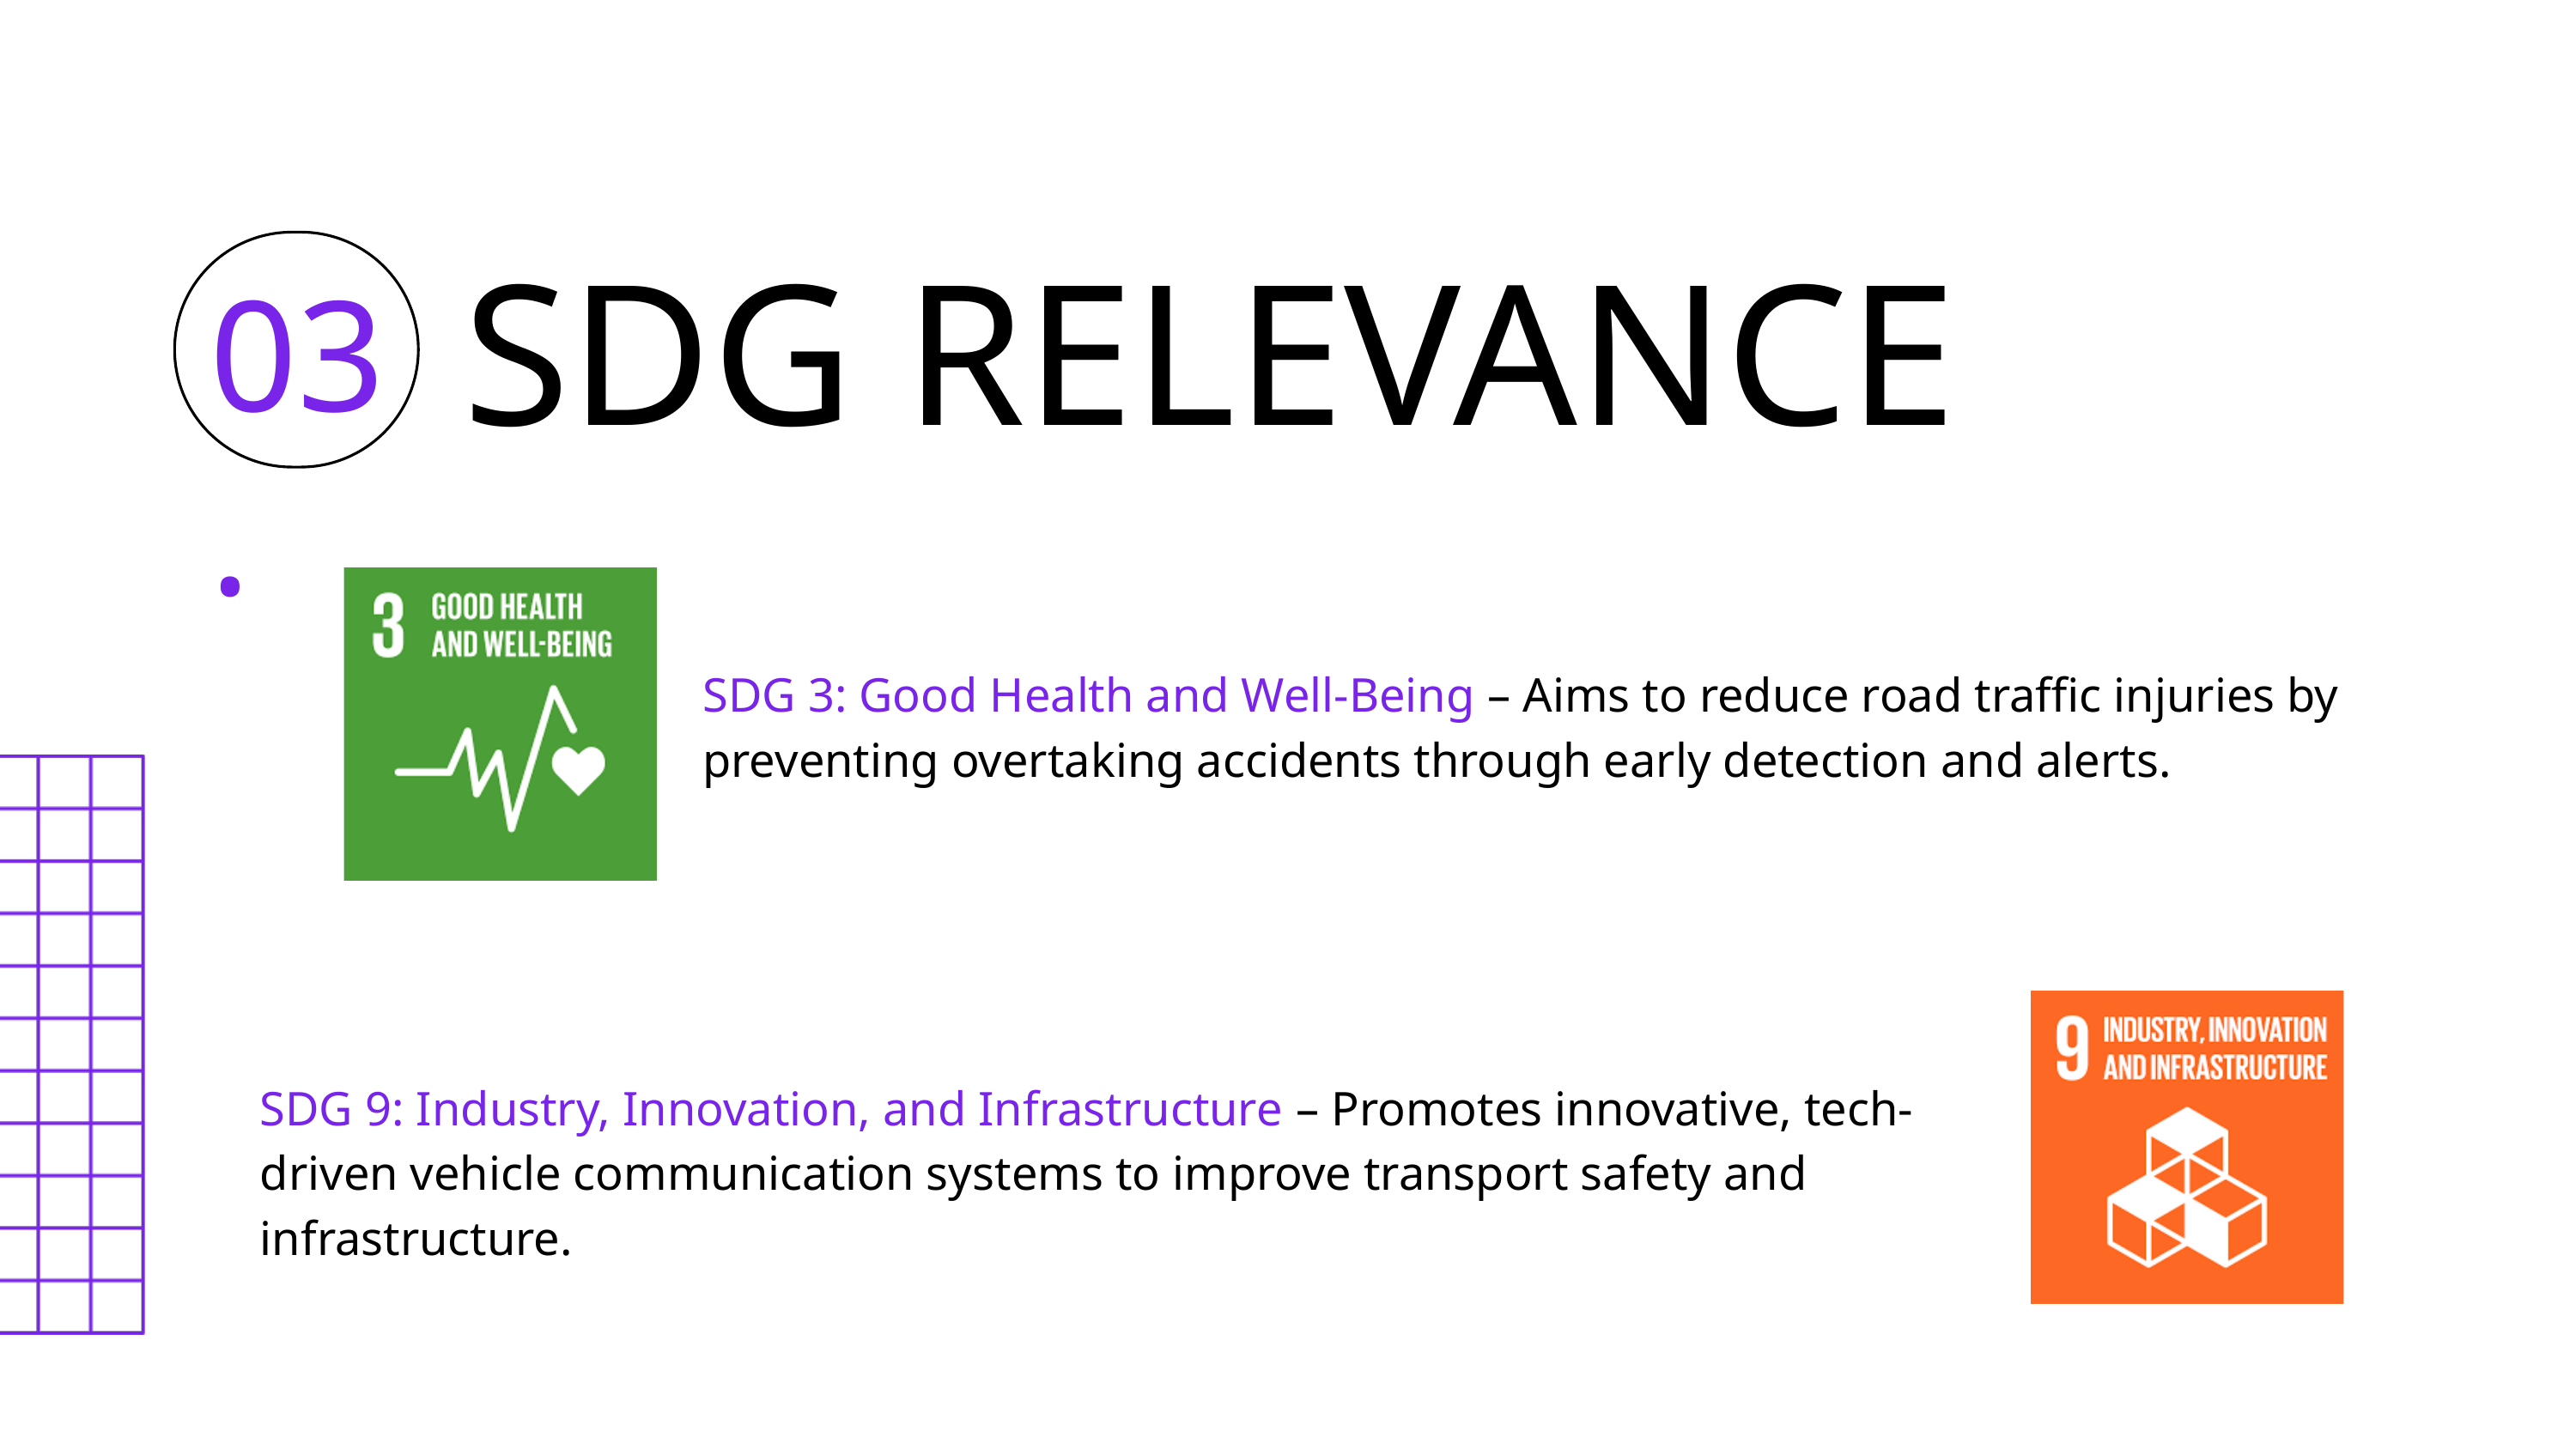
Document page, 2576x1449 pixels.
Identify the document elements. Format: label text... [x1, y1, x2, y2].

text_box 03. [210, 475, 419, 627]
text_box [2031, 991, 2344, 1304]
text_box SDG 9: Industry, Innovation, and Infrastructure – Promotes innovative, tech-driven vehicle communication systems to improve transport safety and infrastructure. [260, 1070, 2005, 1265]
text_box [343, 567, 657, 881]
text_box SDG RELEVANCE [463, 230, 2230, 465]
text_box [174, 232, 419, 468]
text_box [0, 755, 145, 1335]
text_box SDG 3: Good Health and Well-Being – Aims to reduce road traffic injuries by preventing overtaking accidents through early detection and alerts. [702, 656, 2453, 787]
